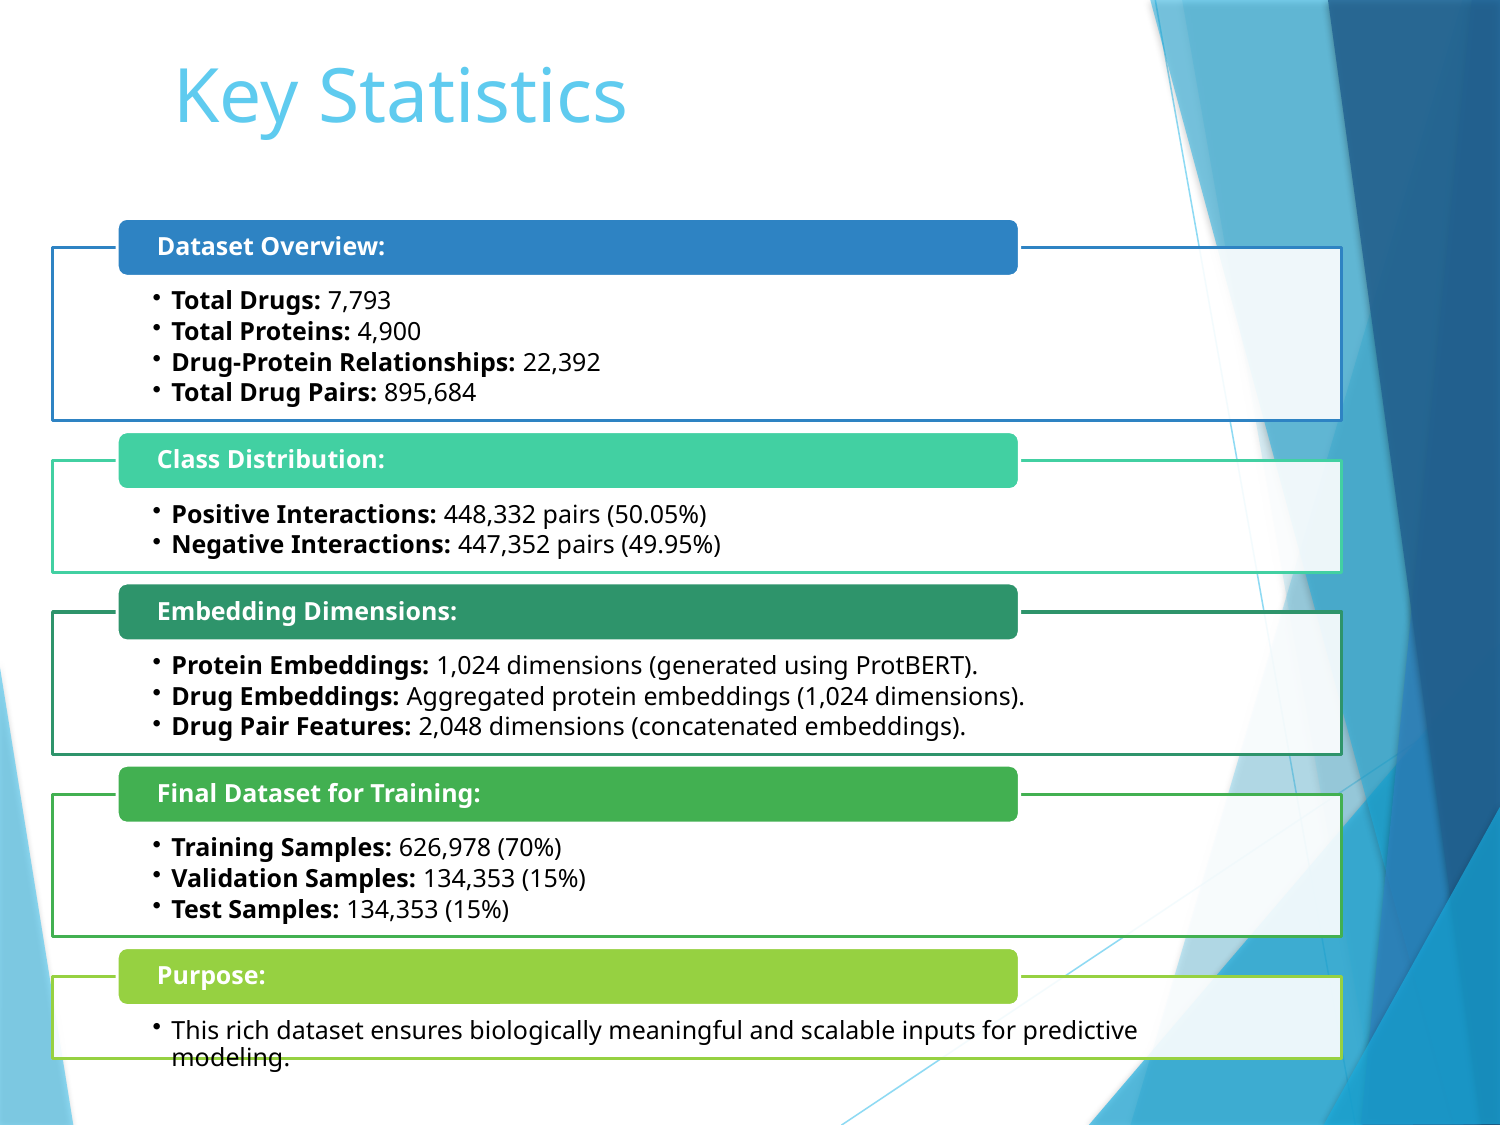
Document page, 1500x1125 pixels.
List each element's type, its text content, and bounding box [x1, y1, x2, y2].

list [52, 192, 1343, 1085]
title Key Statistics [158, 40, 1413, 193]
